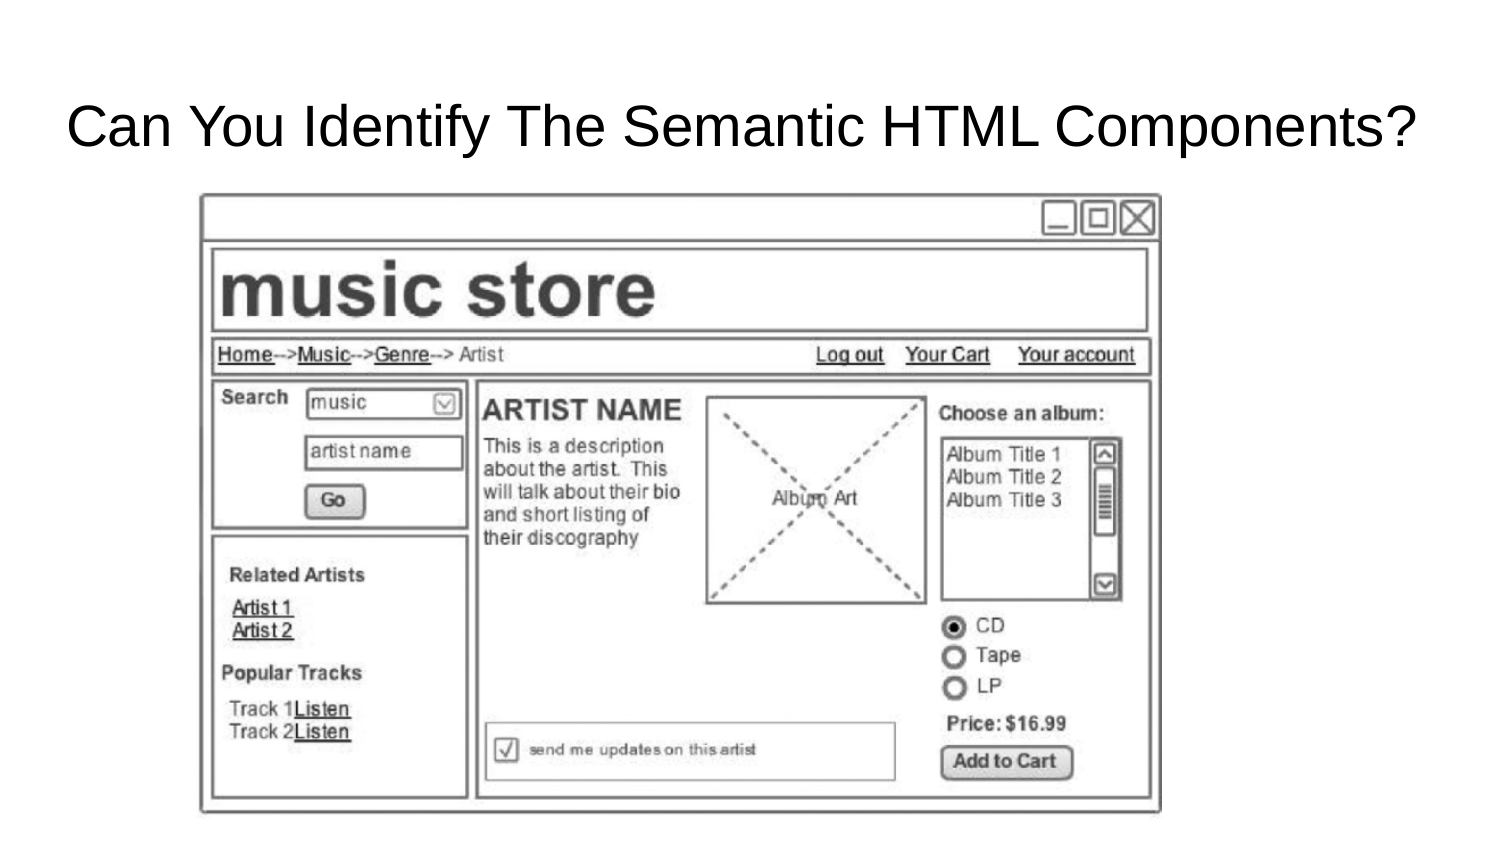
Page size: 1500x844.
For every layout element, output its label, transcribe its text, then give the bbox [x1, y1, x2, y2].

title Can You Identify The Semantic HTML Components? [51, 72, 1449, 167]
picture [196, 191, 1163, 819]
